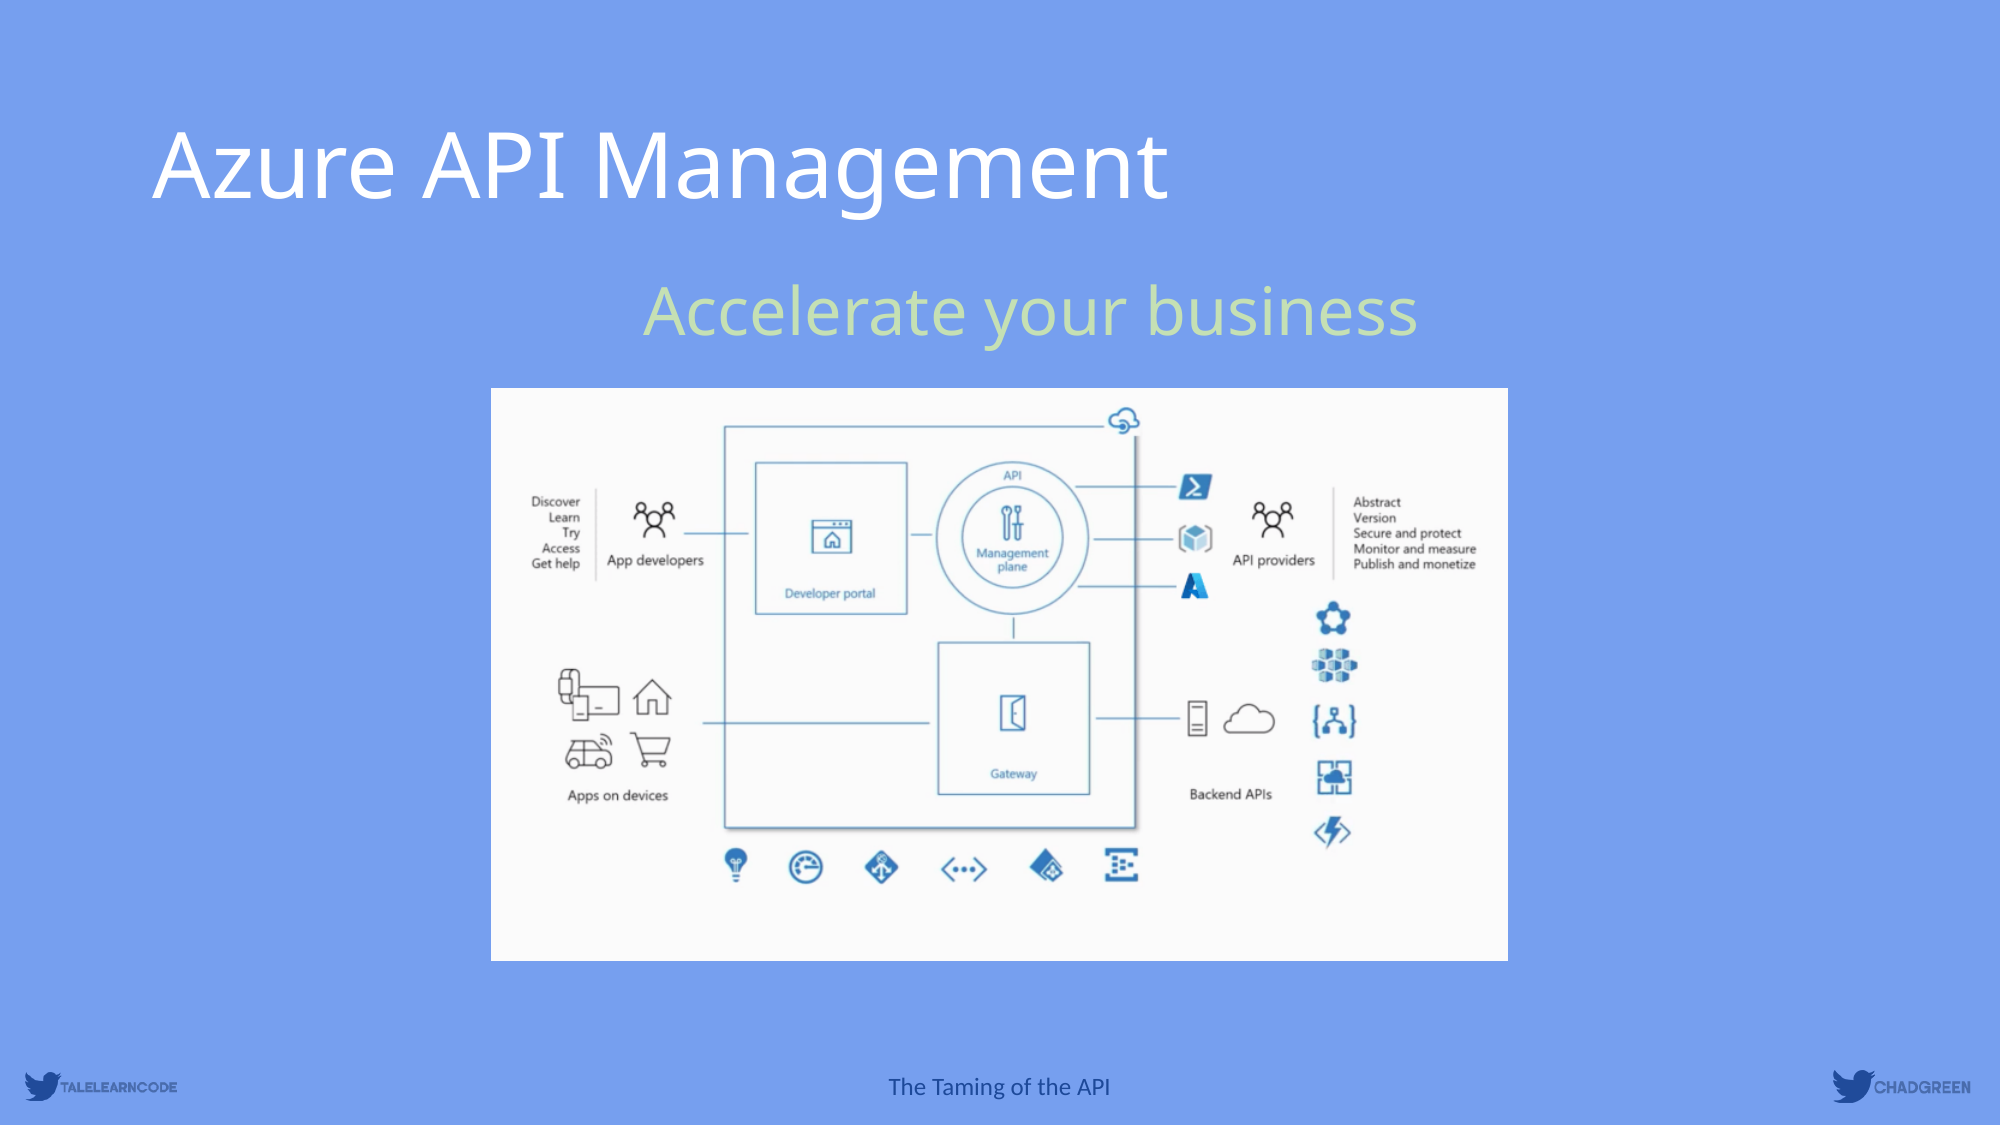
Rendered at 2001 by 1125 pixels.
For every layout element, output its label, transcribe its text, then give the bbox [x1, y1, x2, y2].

text_box Accelerate your business [137, 261, 1927, 357]
picture [491, 388, 1508, 961]
title Azure API Management [137, 59, 1863, 261]
